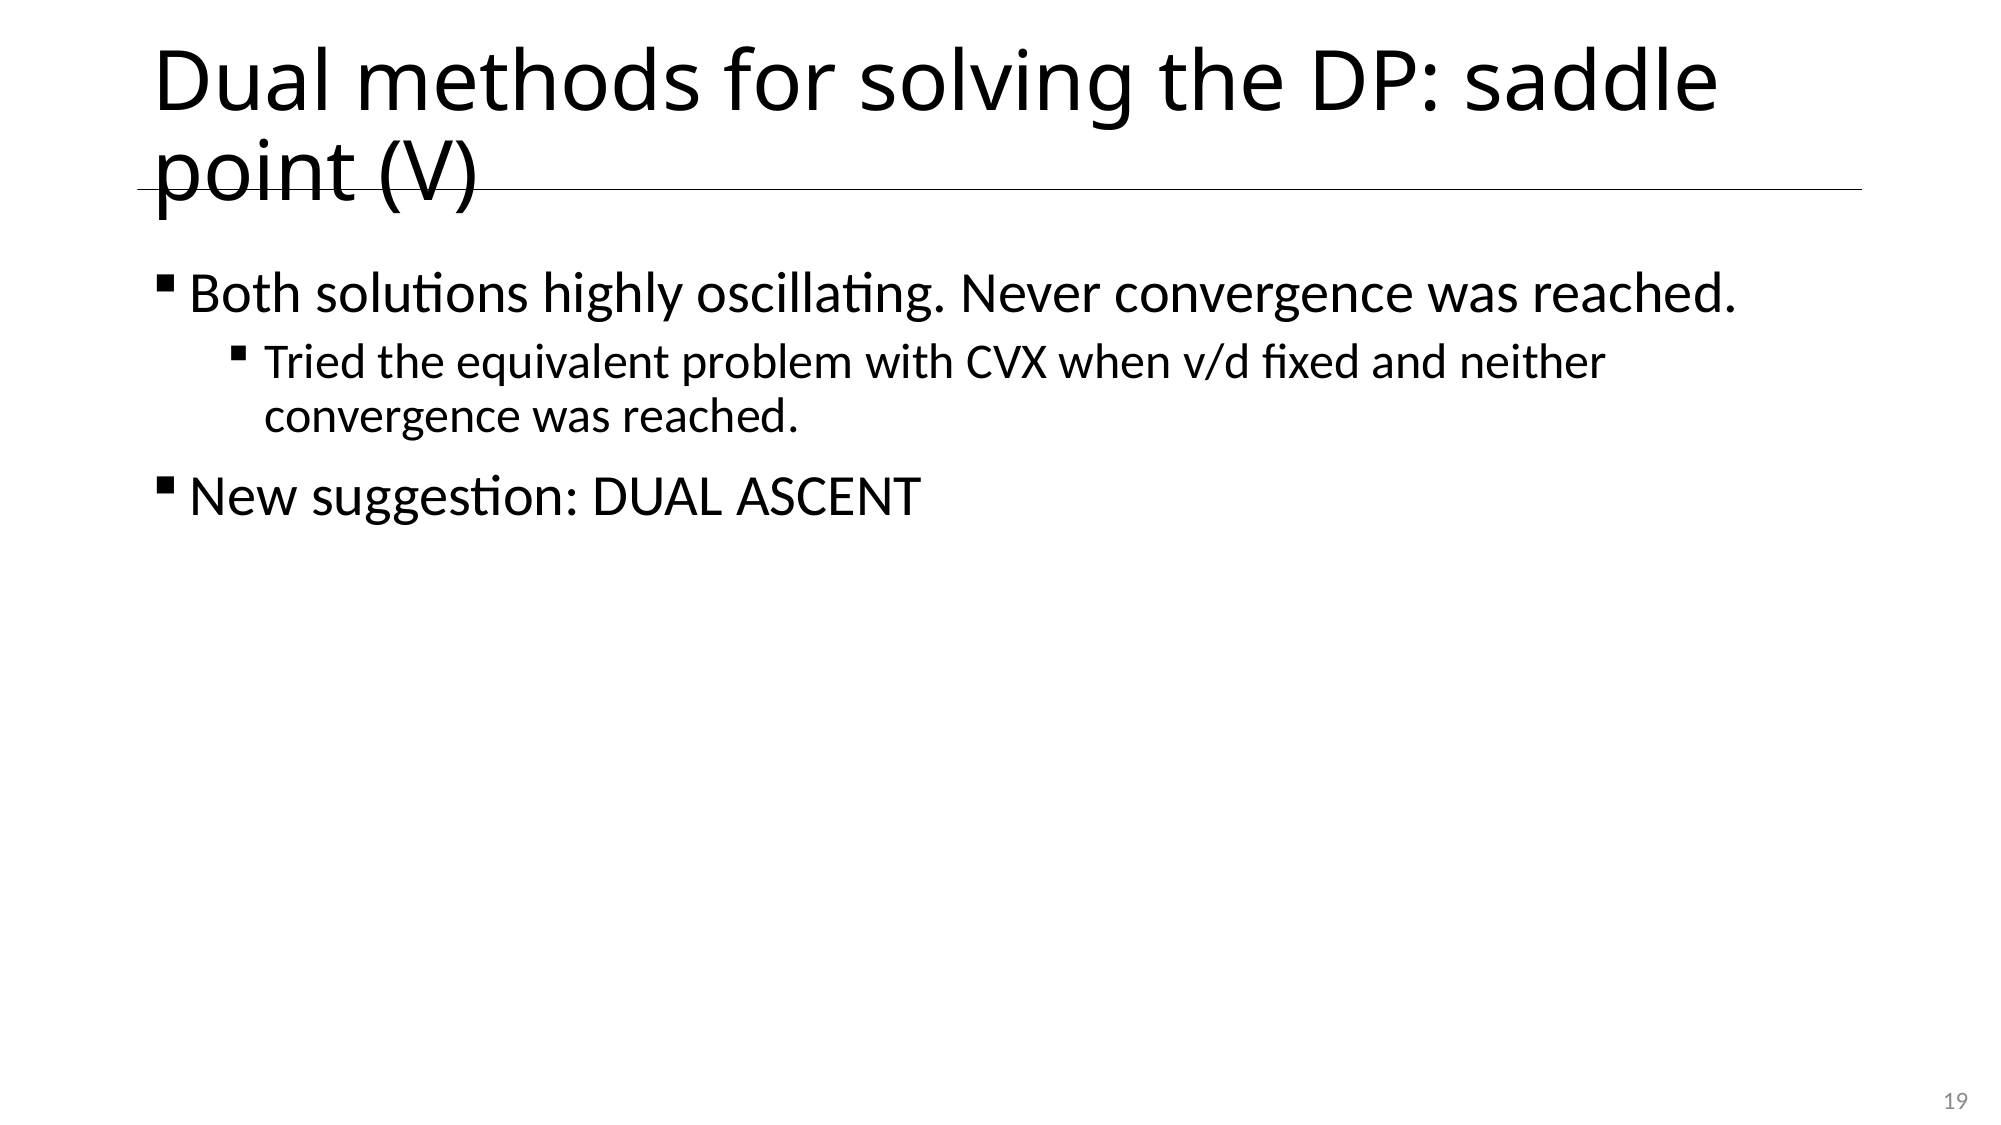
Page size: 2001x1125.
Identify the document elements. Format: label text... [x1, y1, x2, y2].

list Both solutions highly oscillating. Never convergence was reached. Tried the equivalent problem with CVX when v/d fixed and neither convergence was reached. New suggestion: DUAL ASCENT [137, 254, 1863, 1014]
slide_number 19 [1533, 1069, 1984, 1125]
title Dual methods for solving the DP: saddle point (V) [137, 19, 1863, 238]
